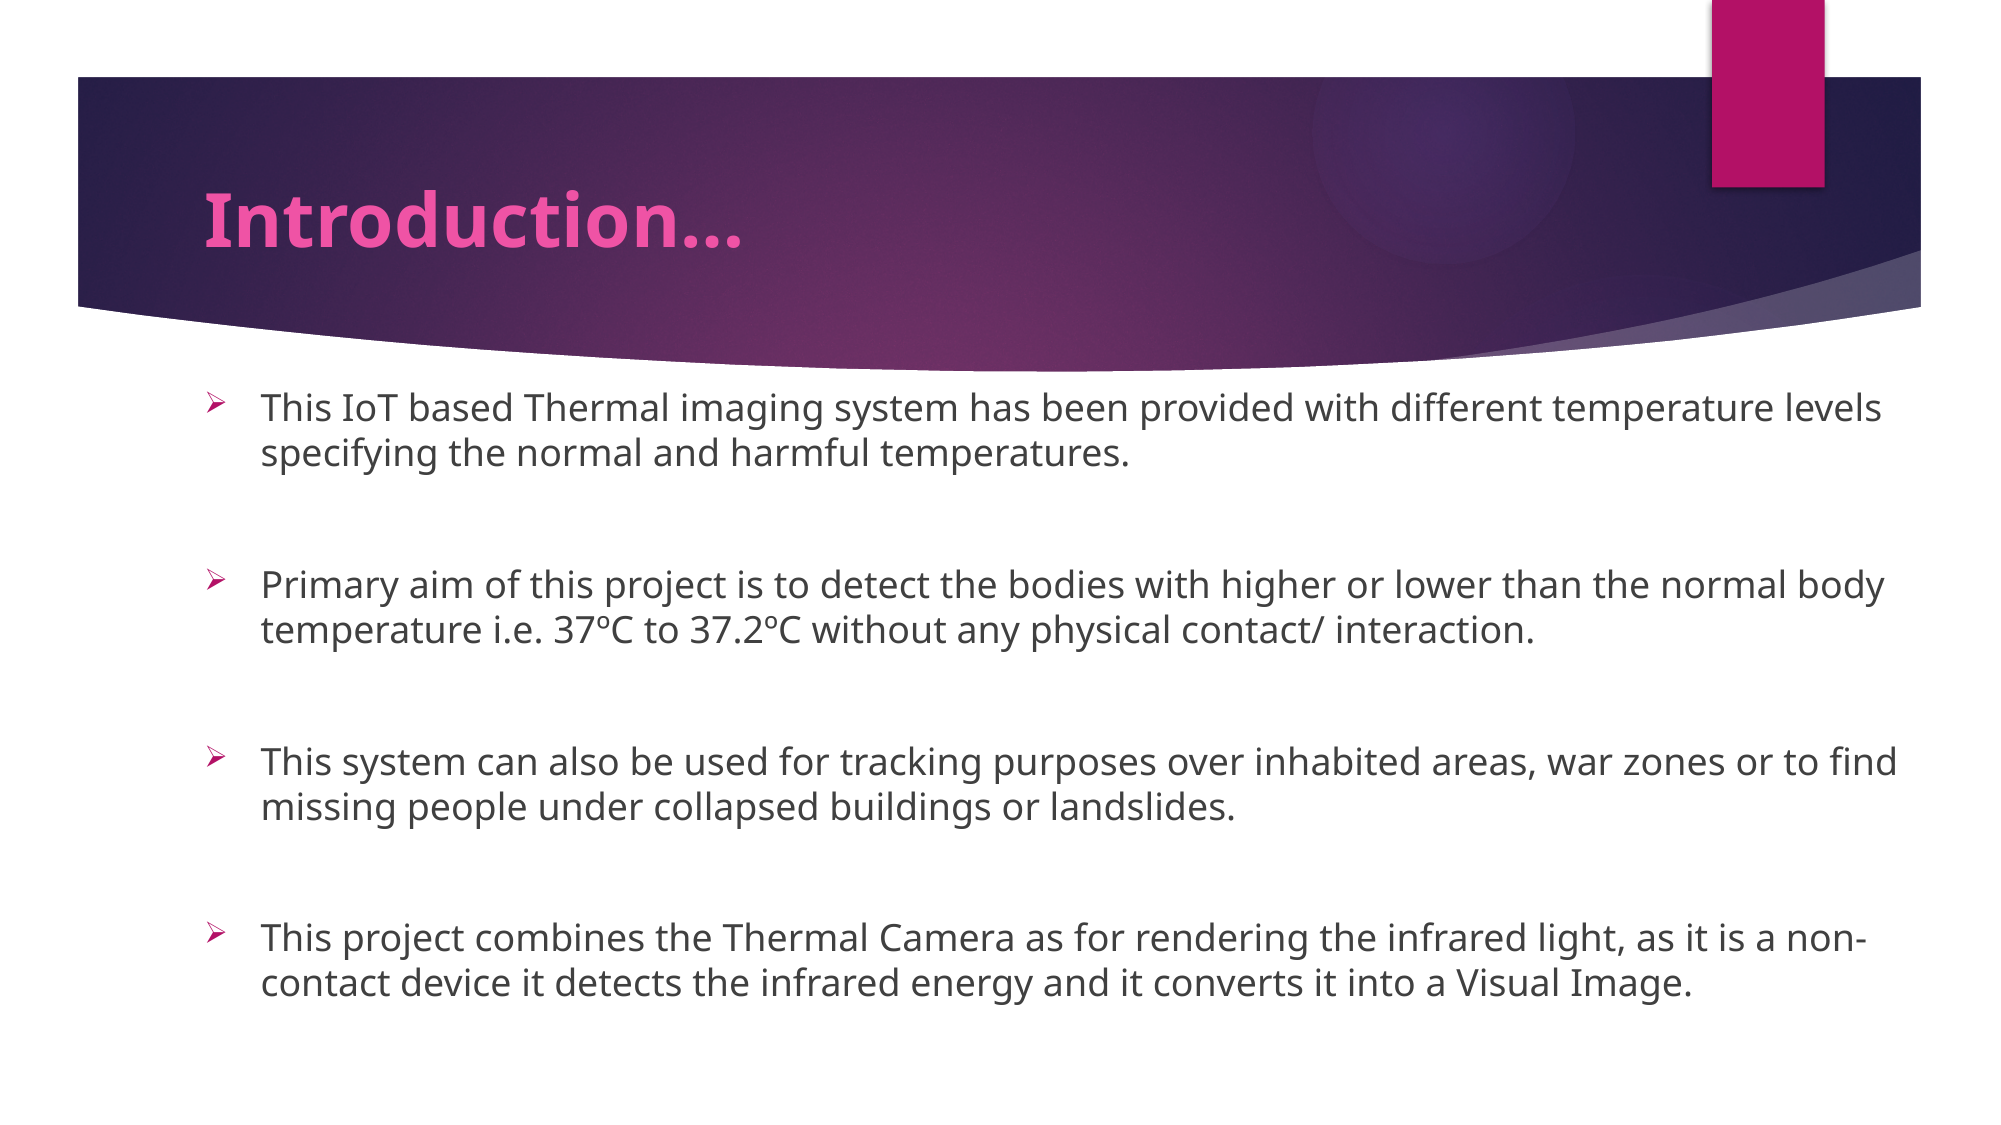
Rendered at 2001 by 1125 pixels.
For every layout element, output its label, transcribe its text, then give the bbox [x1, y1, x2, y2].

title Introduction… [189, 159, 1627, 276]
list This IoT based Thermal imaging system has been provided with different temperature levels specifying the normal and harmful temperatures. Primary aim of this project is to detect the bodies with higher or lower than the normal body temperature i.e. 37ºC to 37.2ºC without any physical contact/ interaction. This system can also be used for tracking purposes over inhabited areas, war zones or to find missing people under collapsed buildings or landslides. This project combines the Thermal Camera as for rendering the infrared light, as it is a non-contact device it detects the infrared energy and it converts it into a Visual Image. [189, 376, 1943, 1125]
